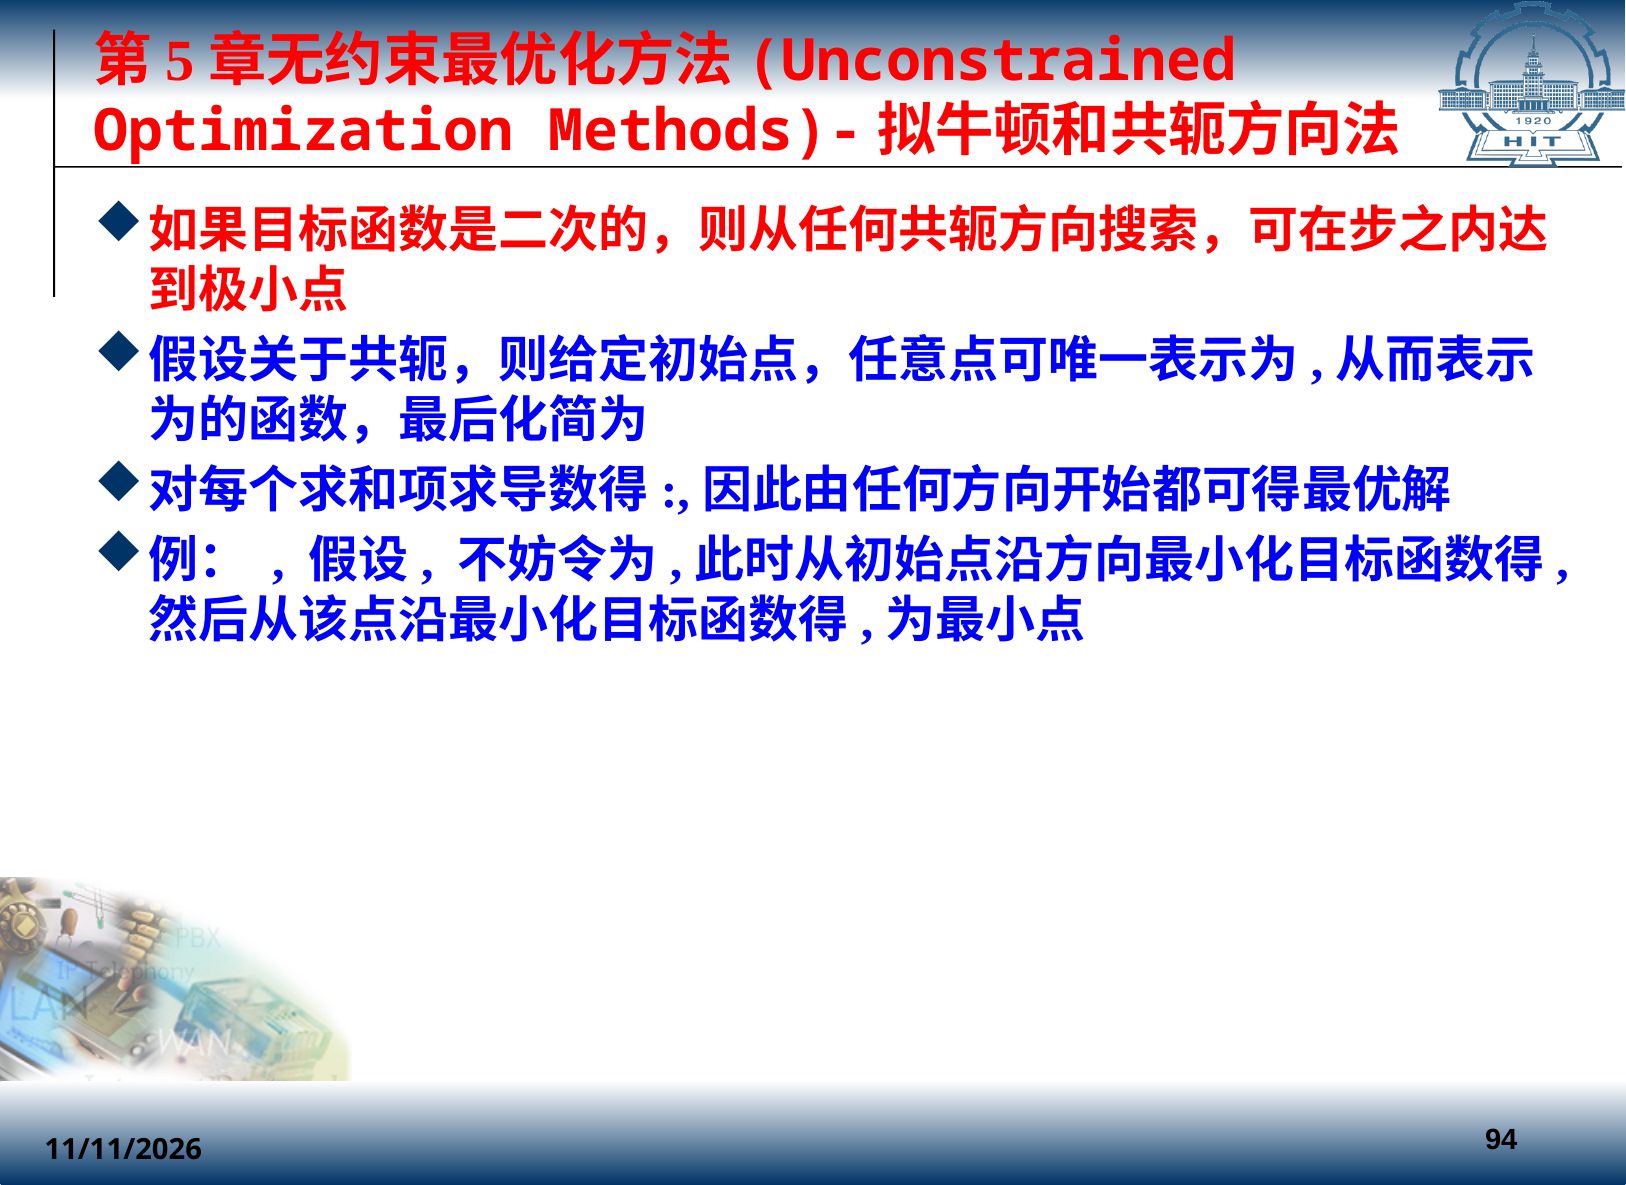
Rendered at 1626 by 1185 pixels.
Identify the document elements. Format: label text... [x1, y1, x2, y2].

picture [0, 877, 352, 1120]
title 第5章无约束最优化方法(Unconstrained Optimization Methods)-拟牛顿和共轭方向法 [78, 29, 1498, 155]
picture [1438, 1, 1626, 167]
